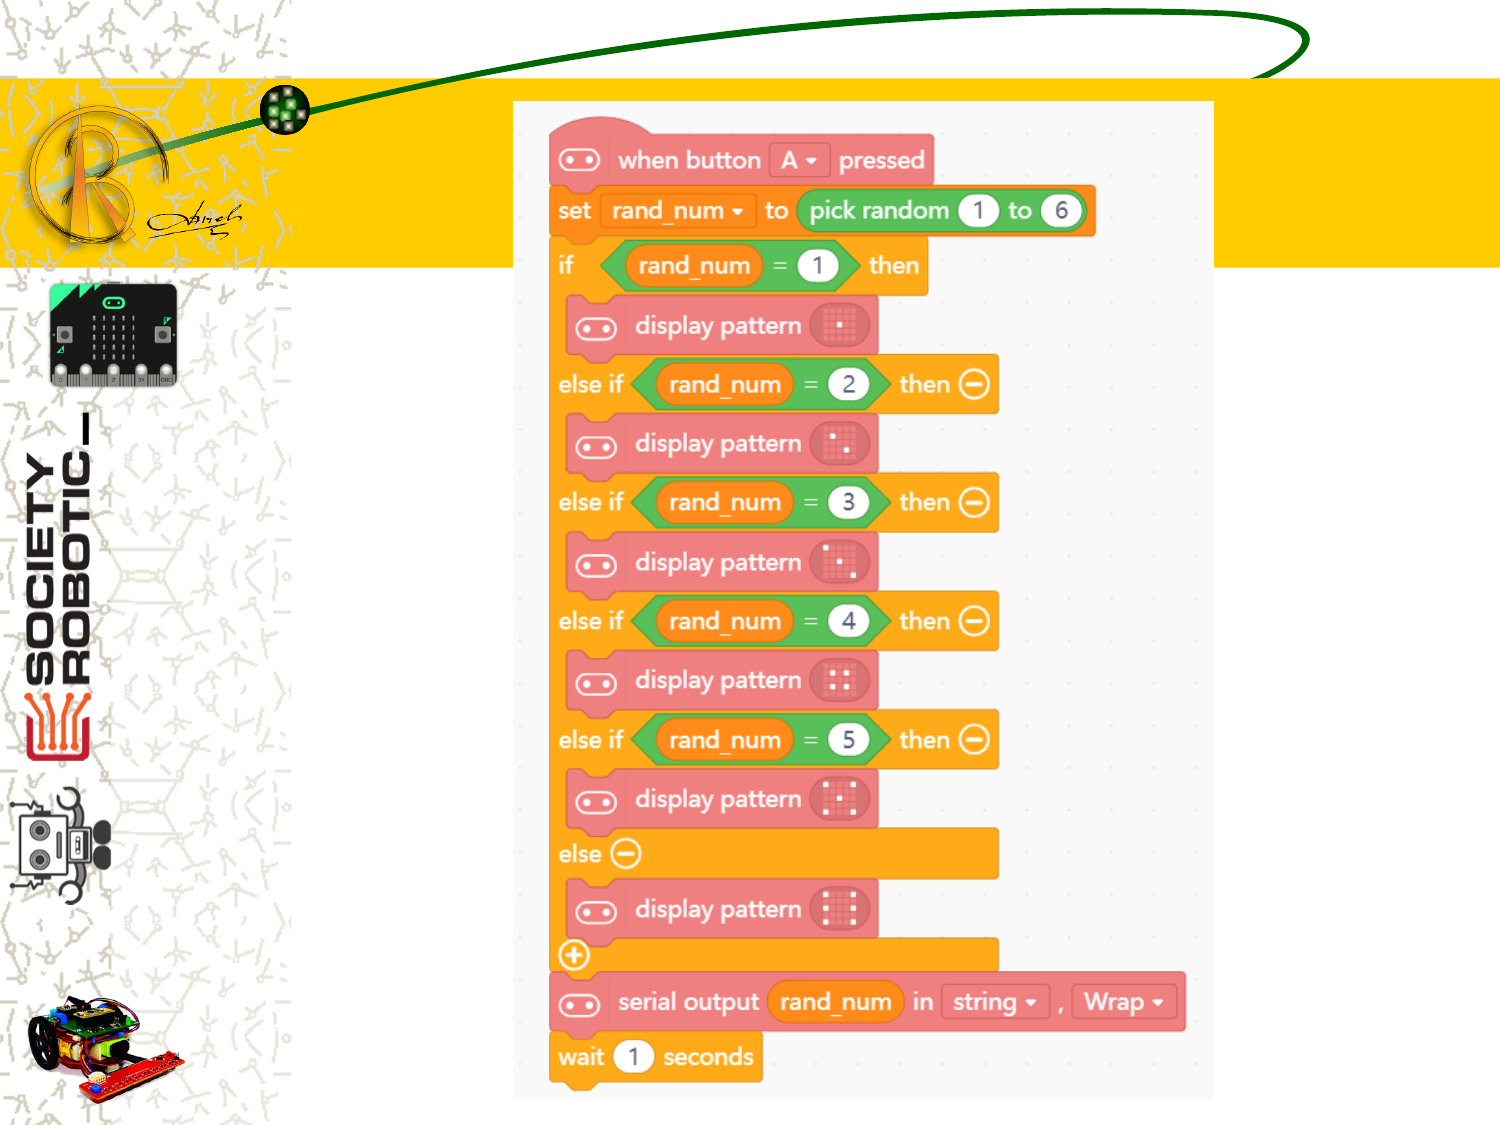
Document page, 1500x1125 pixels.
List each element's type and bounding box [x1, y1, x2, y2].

picture [0, 0, 292, 1125]
picture [513, 101, 1214, 1099]
